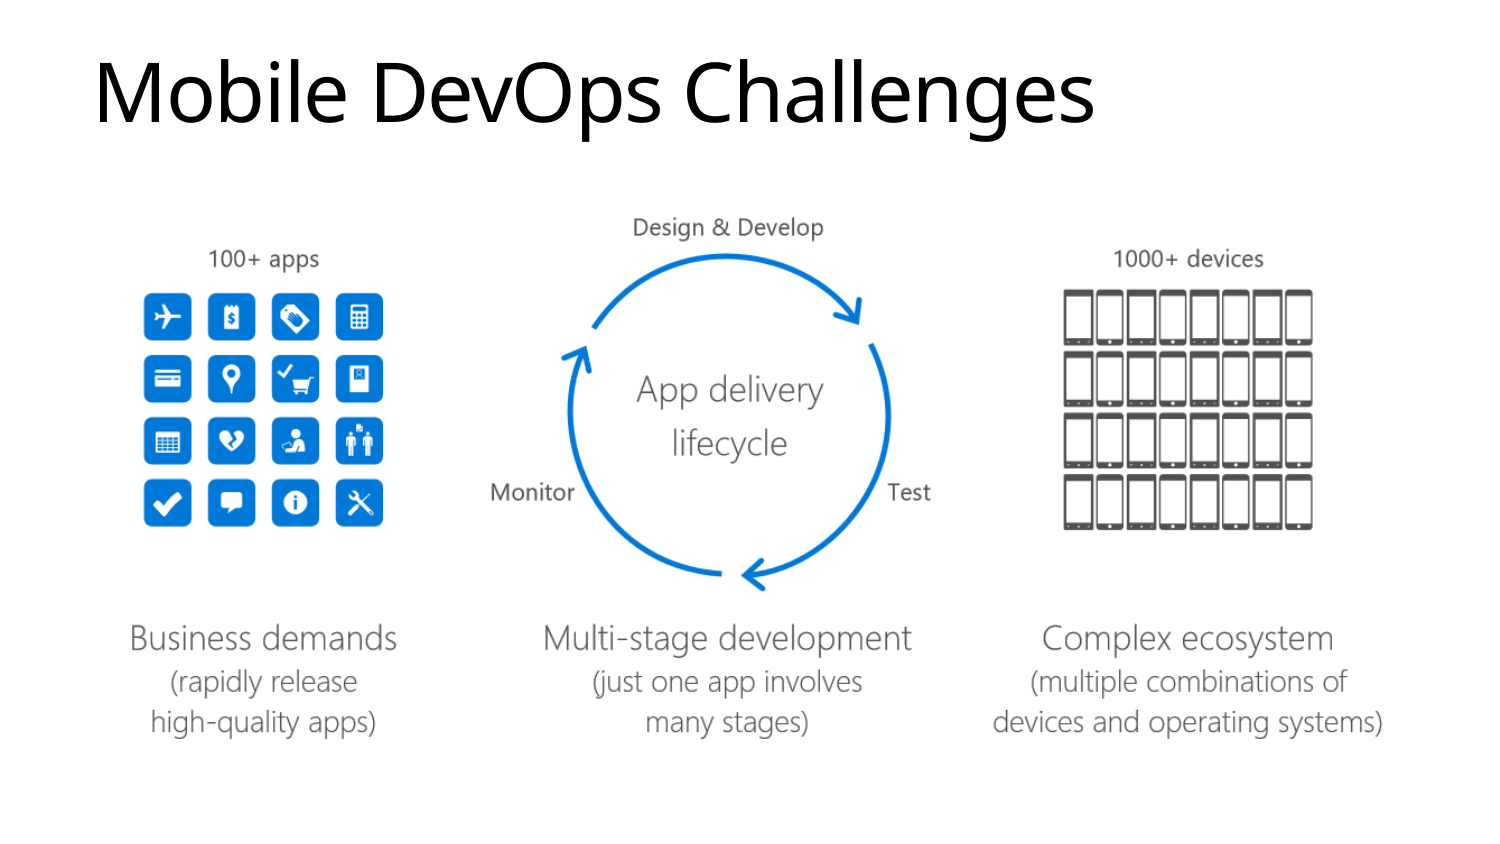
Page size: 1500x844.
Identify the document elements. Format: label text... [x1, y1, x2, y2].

title Mobile DevOps Challenges [68, 36, 1431, 200]
picture [112, 171, 1408, 785]
